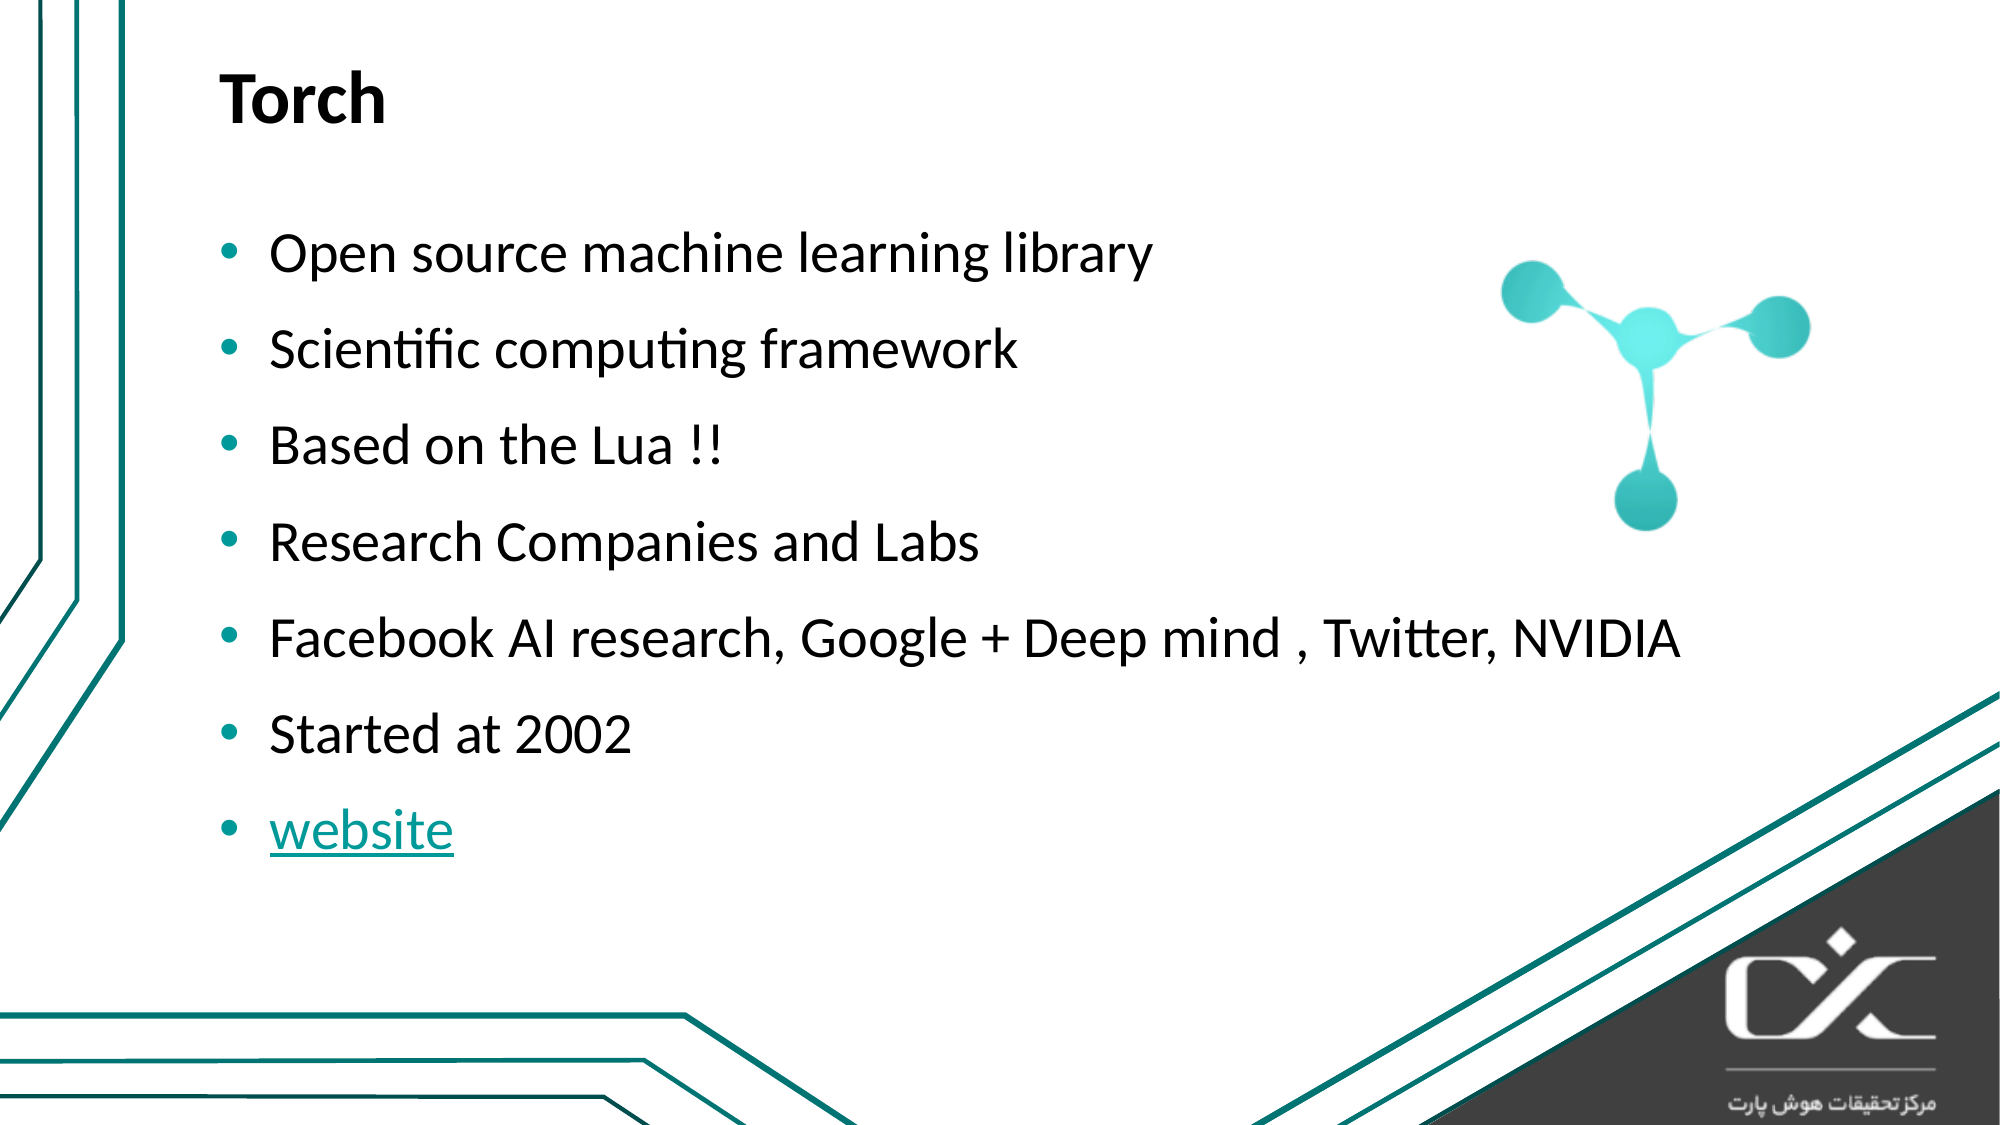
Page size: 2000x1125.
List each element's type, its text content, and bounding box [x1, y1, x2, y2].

picture [1499, 237, 1813, 551]
list Open source machine learning library Scientific computing framework Based on the Lua !! Research Companies and Labs Facebook AI research, Google + Deep mind , Twitter, NVIDIA Started at 2002 website [199, 212, 1900, 921]
title Torch [199, 45, 1900, 150]
picture [1626, 899, 2000, 1125]
